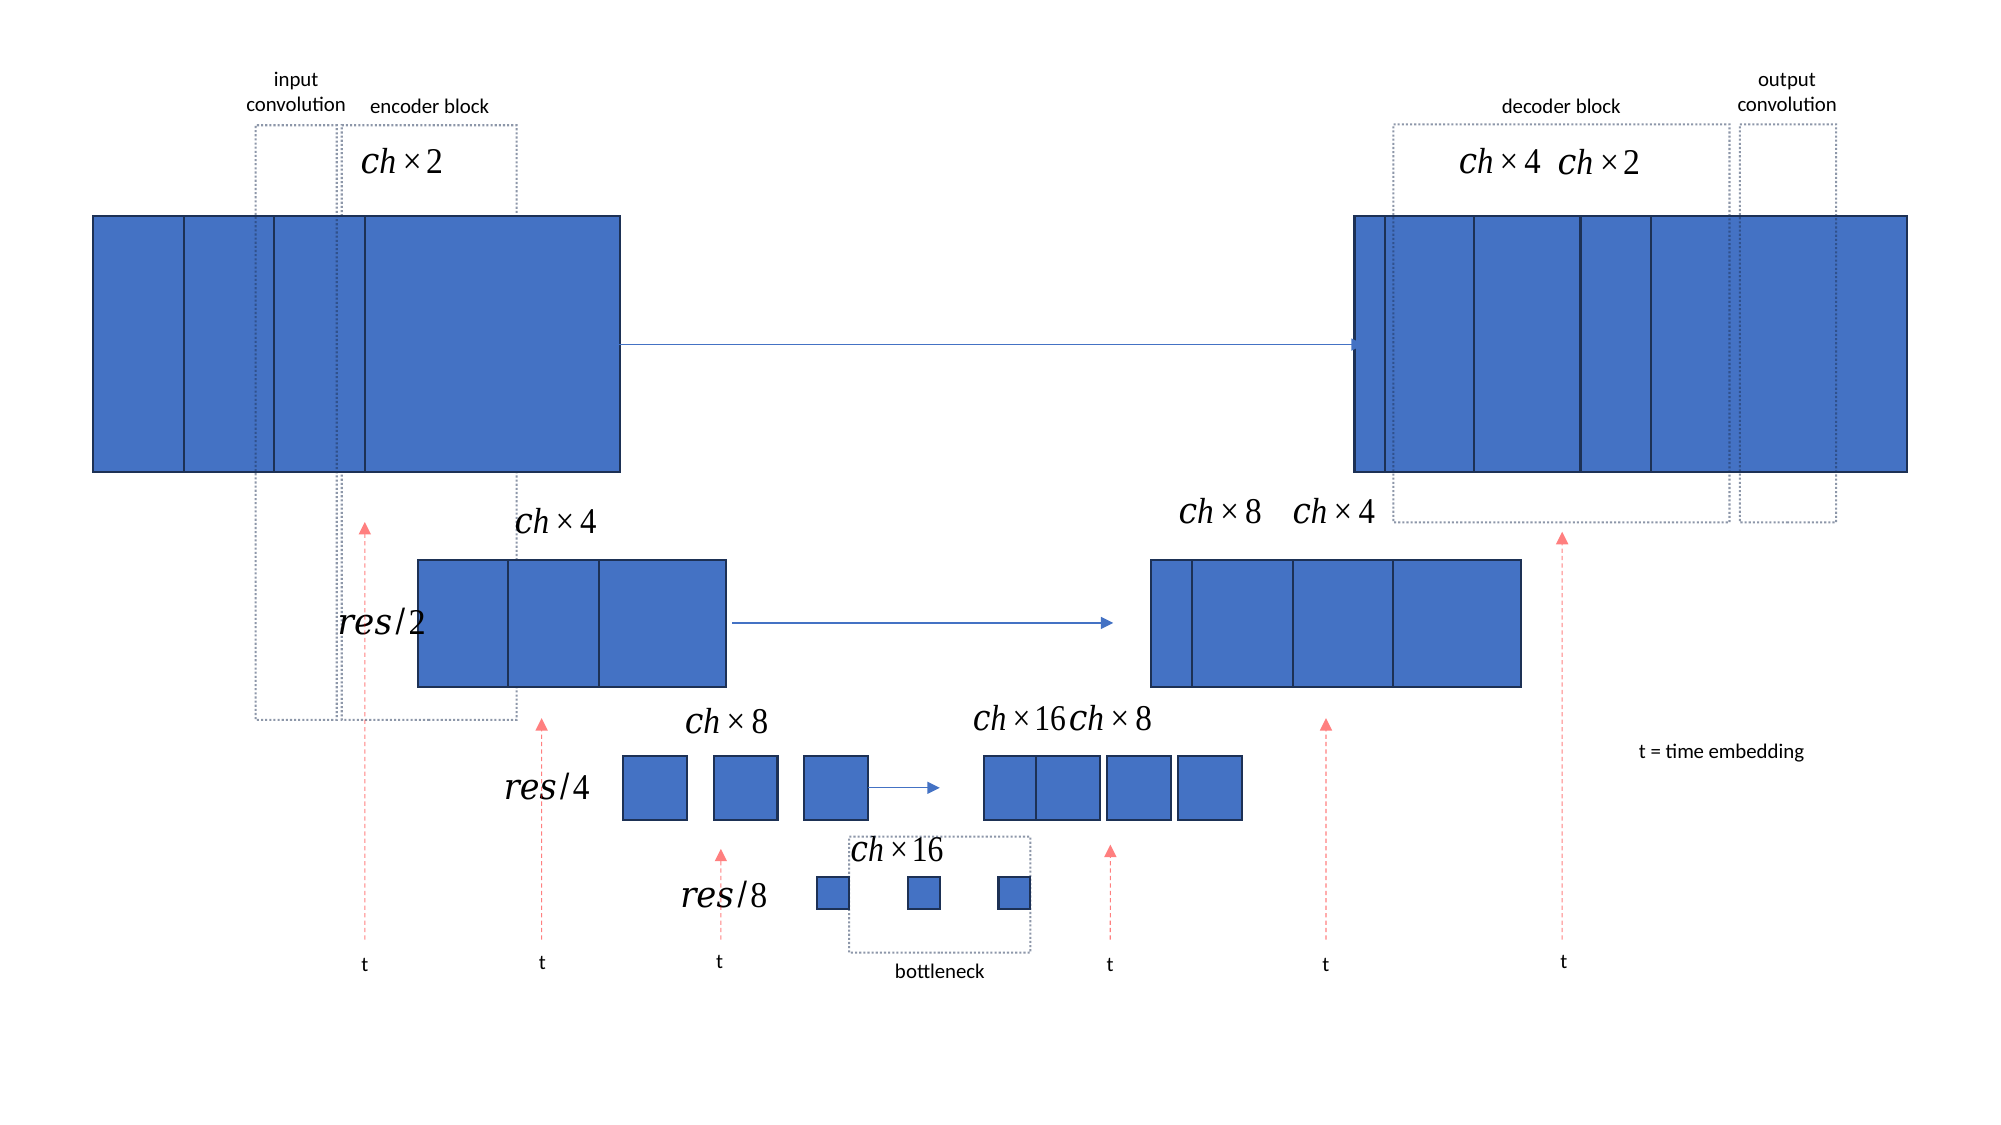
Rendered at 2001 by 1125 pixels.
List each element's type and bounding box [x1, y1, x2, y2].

text_box [93, 57, 1907, 992]
